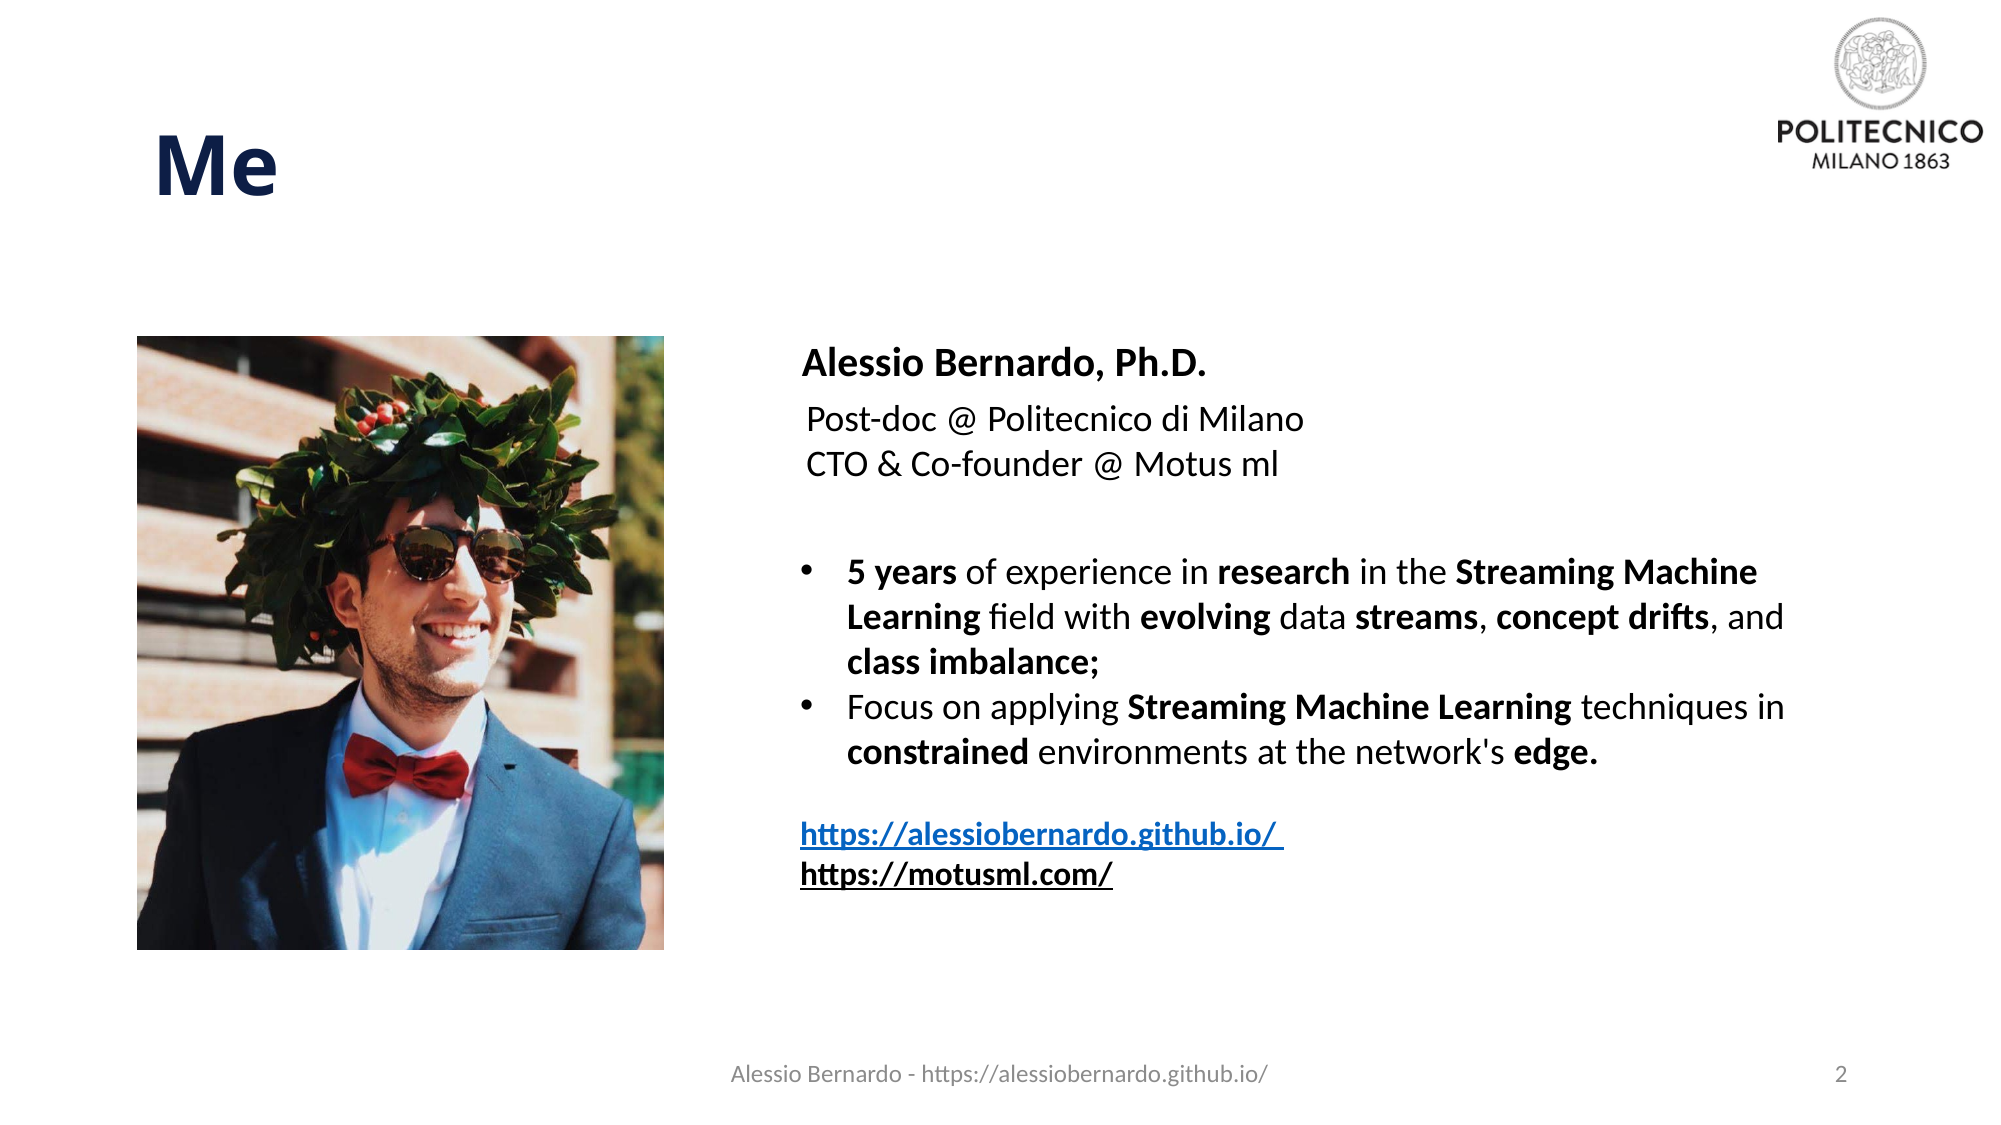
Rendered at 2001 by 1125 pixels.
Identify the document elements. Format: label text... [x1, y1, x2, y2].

slide_number 2 [1498, 1042, 1863, 1103]
picture [137, 336, 664, 950]
text_box 5 years of experience in research in the Streaming Machine Learning field with evolving data streams, concept drifts, and class imbalance; Focus on applying Streaming Machine Learning techniques in constrained environments at the network's edge. https://alessiobernardo.github.io/ https://motusml.com/ [785, 539, 1873, 945]
footer Alessio Bernardo - https://alessiobernardo.github.io/ [536, 1042, 1464, 1103]
text_box Post-doc @ Politecnico di Milano CTO & Co-founder @ Motus ml [791, 386, 1320, 492]
title Me [137, 59, 1502, 278]
text_box Alessio Bernardo, Ph.D. [787, 327, 1223, 393]
picture [1778, 17, 1984, 170]
